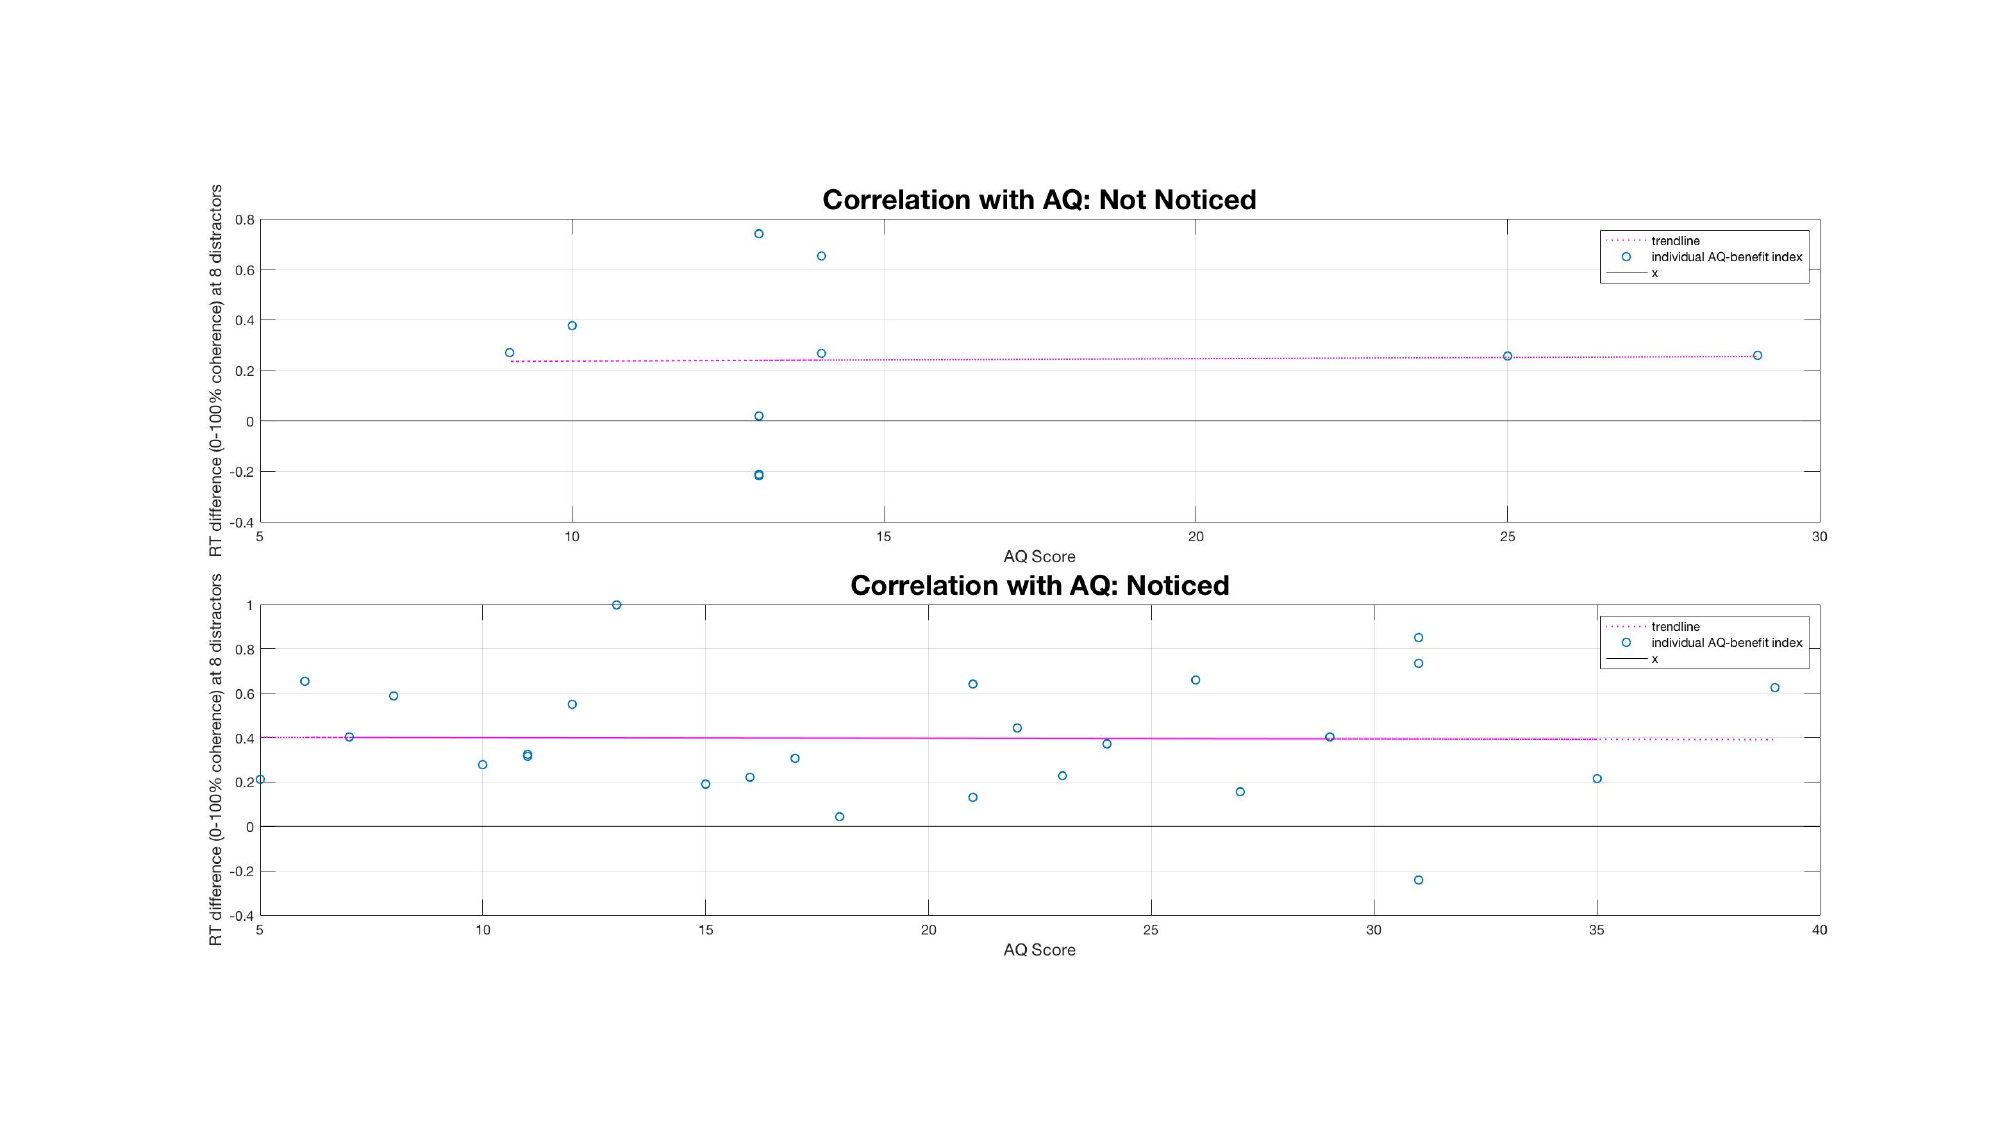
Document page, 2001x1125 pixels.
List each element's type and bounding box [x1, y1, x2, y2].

picture [0, 155, 2000, 969]
